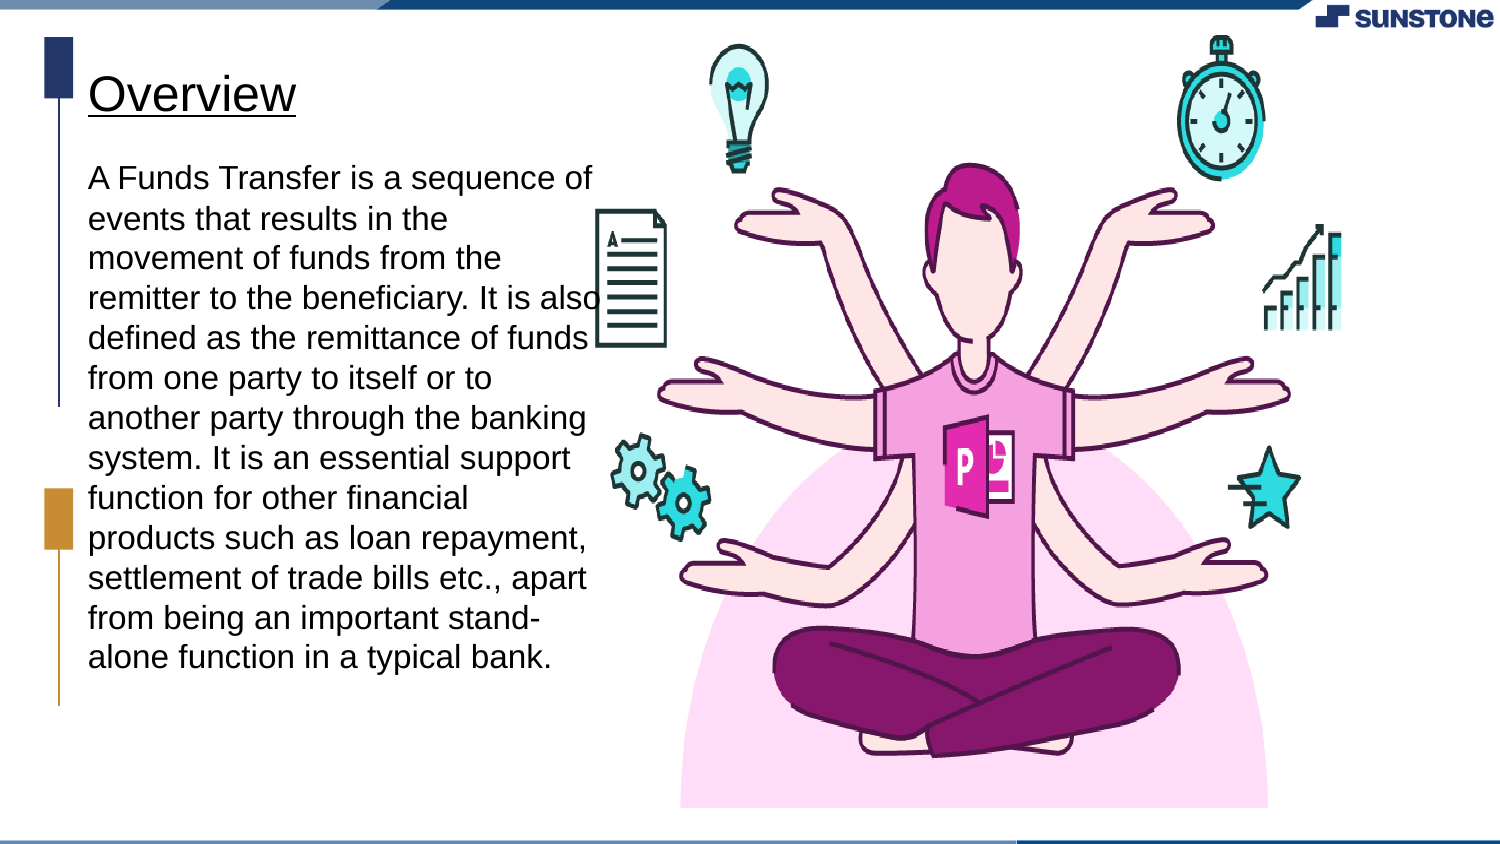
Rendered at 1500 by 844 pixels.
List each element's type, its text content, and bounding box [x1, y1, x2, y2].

picture [0, 0, 1500, 844]
text_box Overview A Funds Transfer is a sequence of events that results in the movement of funds from the remitter to the beneficiary. It is also defined as the remittance of funds from one party to itself or to another party through the banking system. It is an essential support function for other financial products such as loan repayment, settlement of trade bills etc., apart from being an important stand-alone function in a typical bank. [73, 54, 455, 683]
